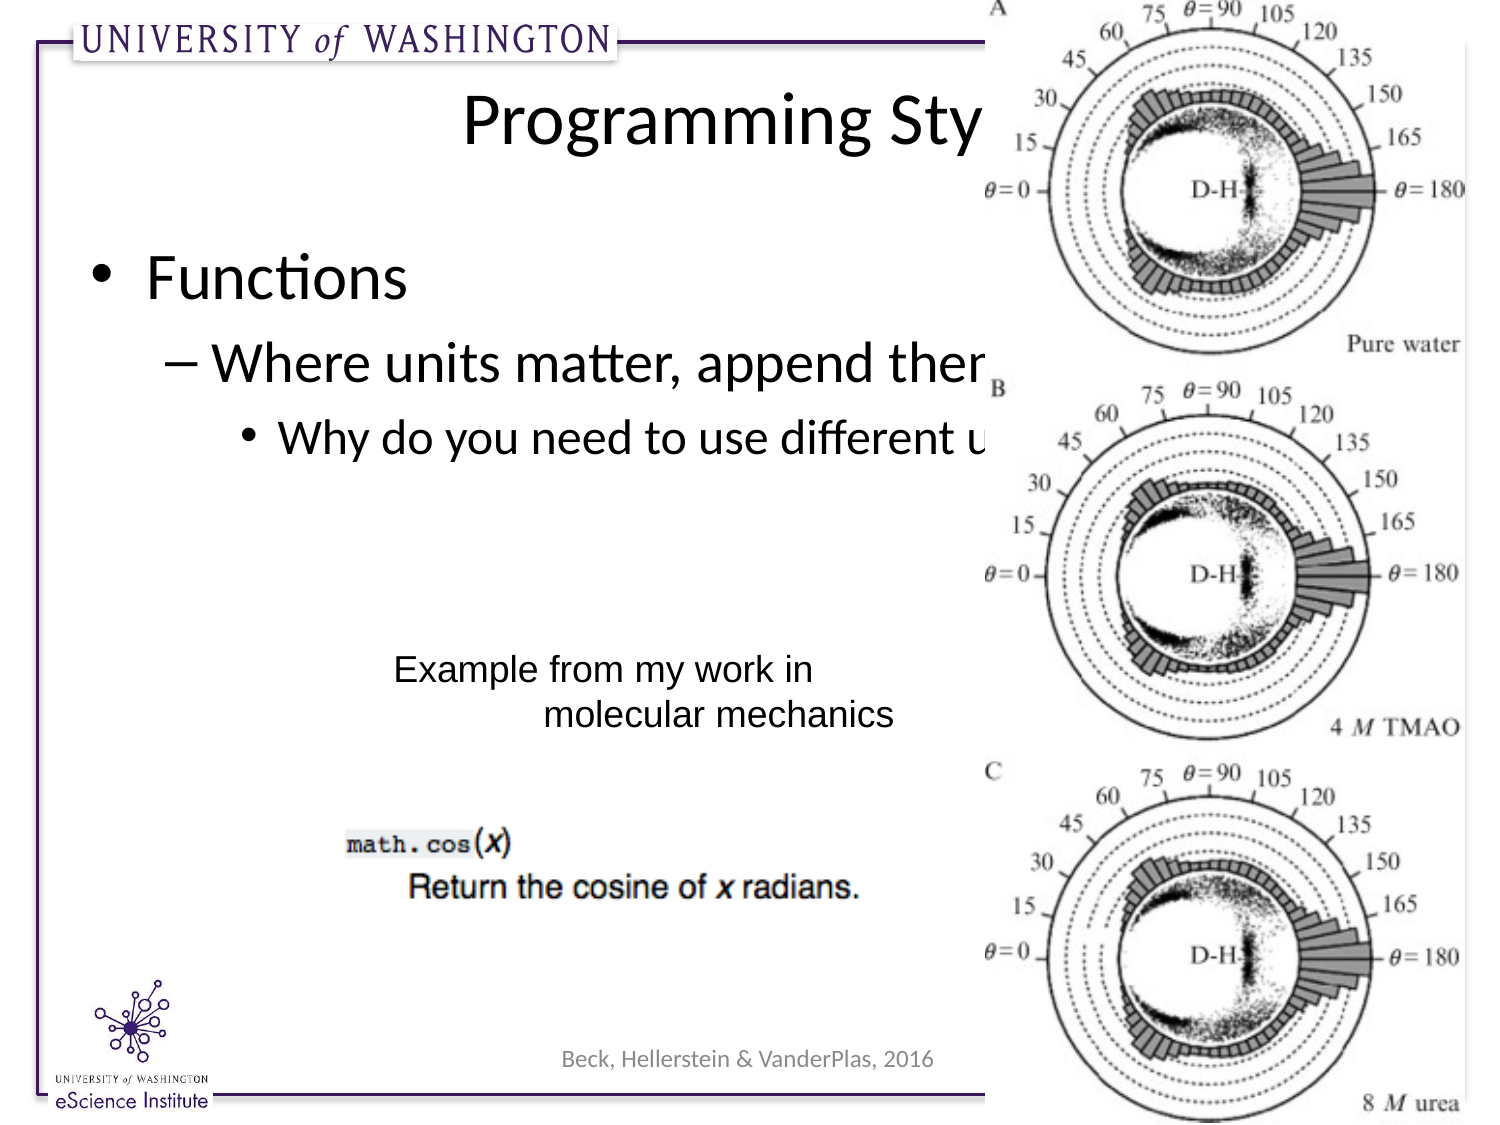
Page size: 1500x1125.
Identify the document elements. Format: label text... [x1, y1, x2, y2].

list Functions Where units matter, append them… Why do you need to use different units? [75, 224, 980, 975]
picture [308, 815, 876, 942]
footer Beck, Hellerstein & VanderPlas, 2016 [510, 1027, 980, 1088]
picture [985, 0, 1465, 1123]
picture [48, 978, 213, 1113]
title Programming Style [75, 62, 980, 200]
text_box Example from my work in molecular mechanics [228, 637, 910, 788]
picture [81, 24, 609, 61]
